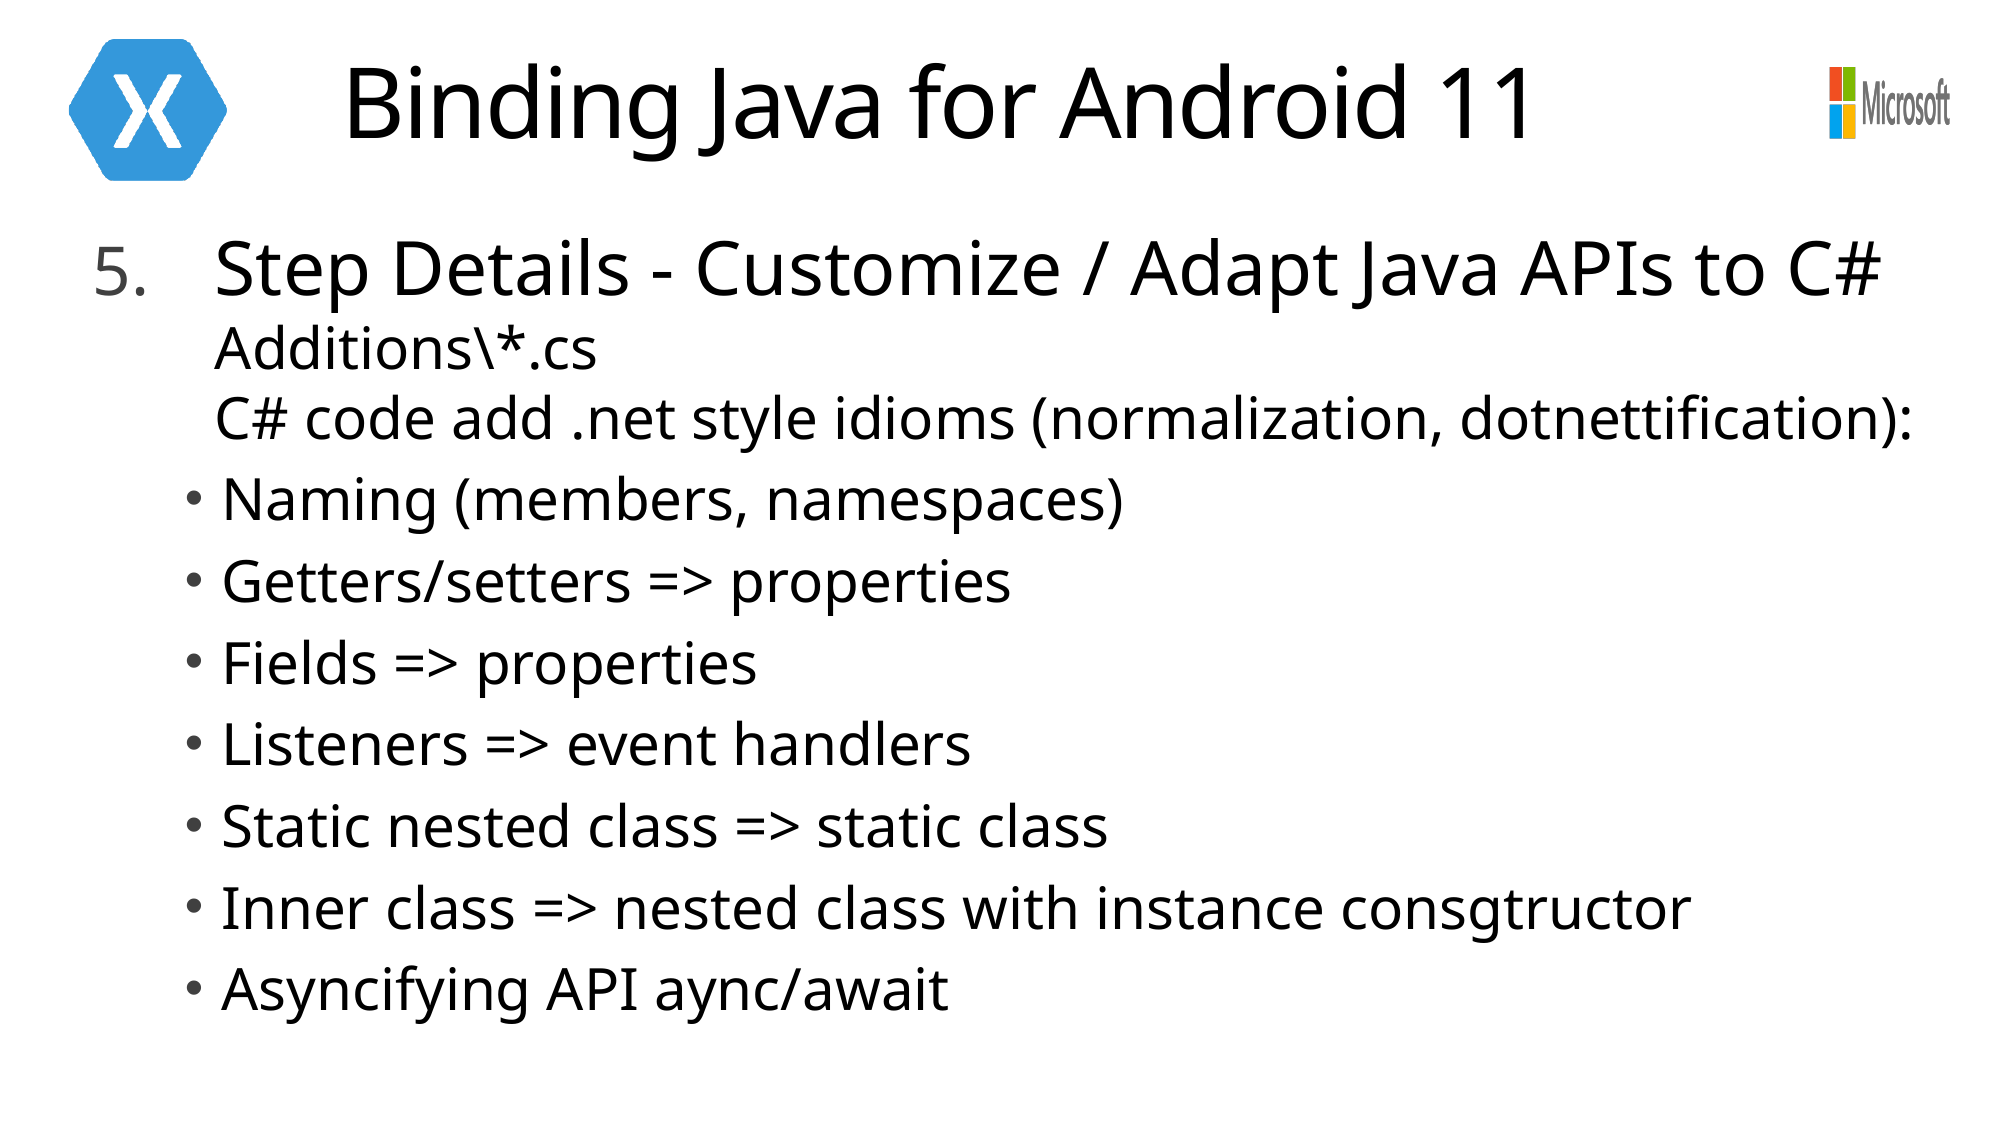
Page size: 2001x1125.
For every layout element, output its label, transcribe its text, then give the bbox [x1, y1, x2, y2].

picture [1813, 23, 1967, 181]
title Binding Java for Android 11 [317, 39, 1697, 187]
picture [68, 39, 236, 181]
list Step Details - Customize / Adapt Java APIs to C# Additions\*.cs C# code add .net style idioms (normalization, dotnettification): Naming (members, namespaces) Getters/setters => properties Fields => properties Listeners => event handlers Static nested class => static class Inner class => nested class with instance consgtructor Asyncifying API aync/await [68, 205, 1946, 1091]
